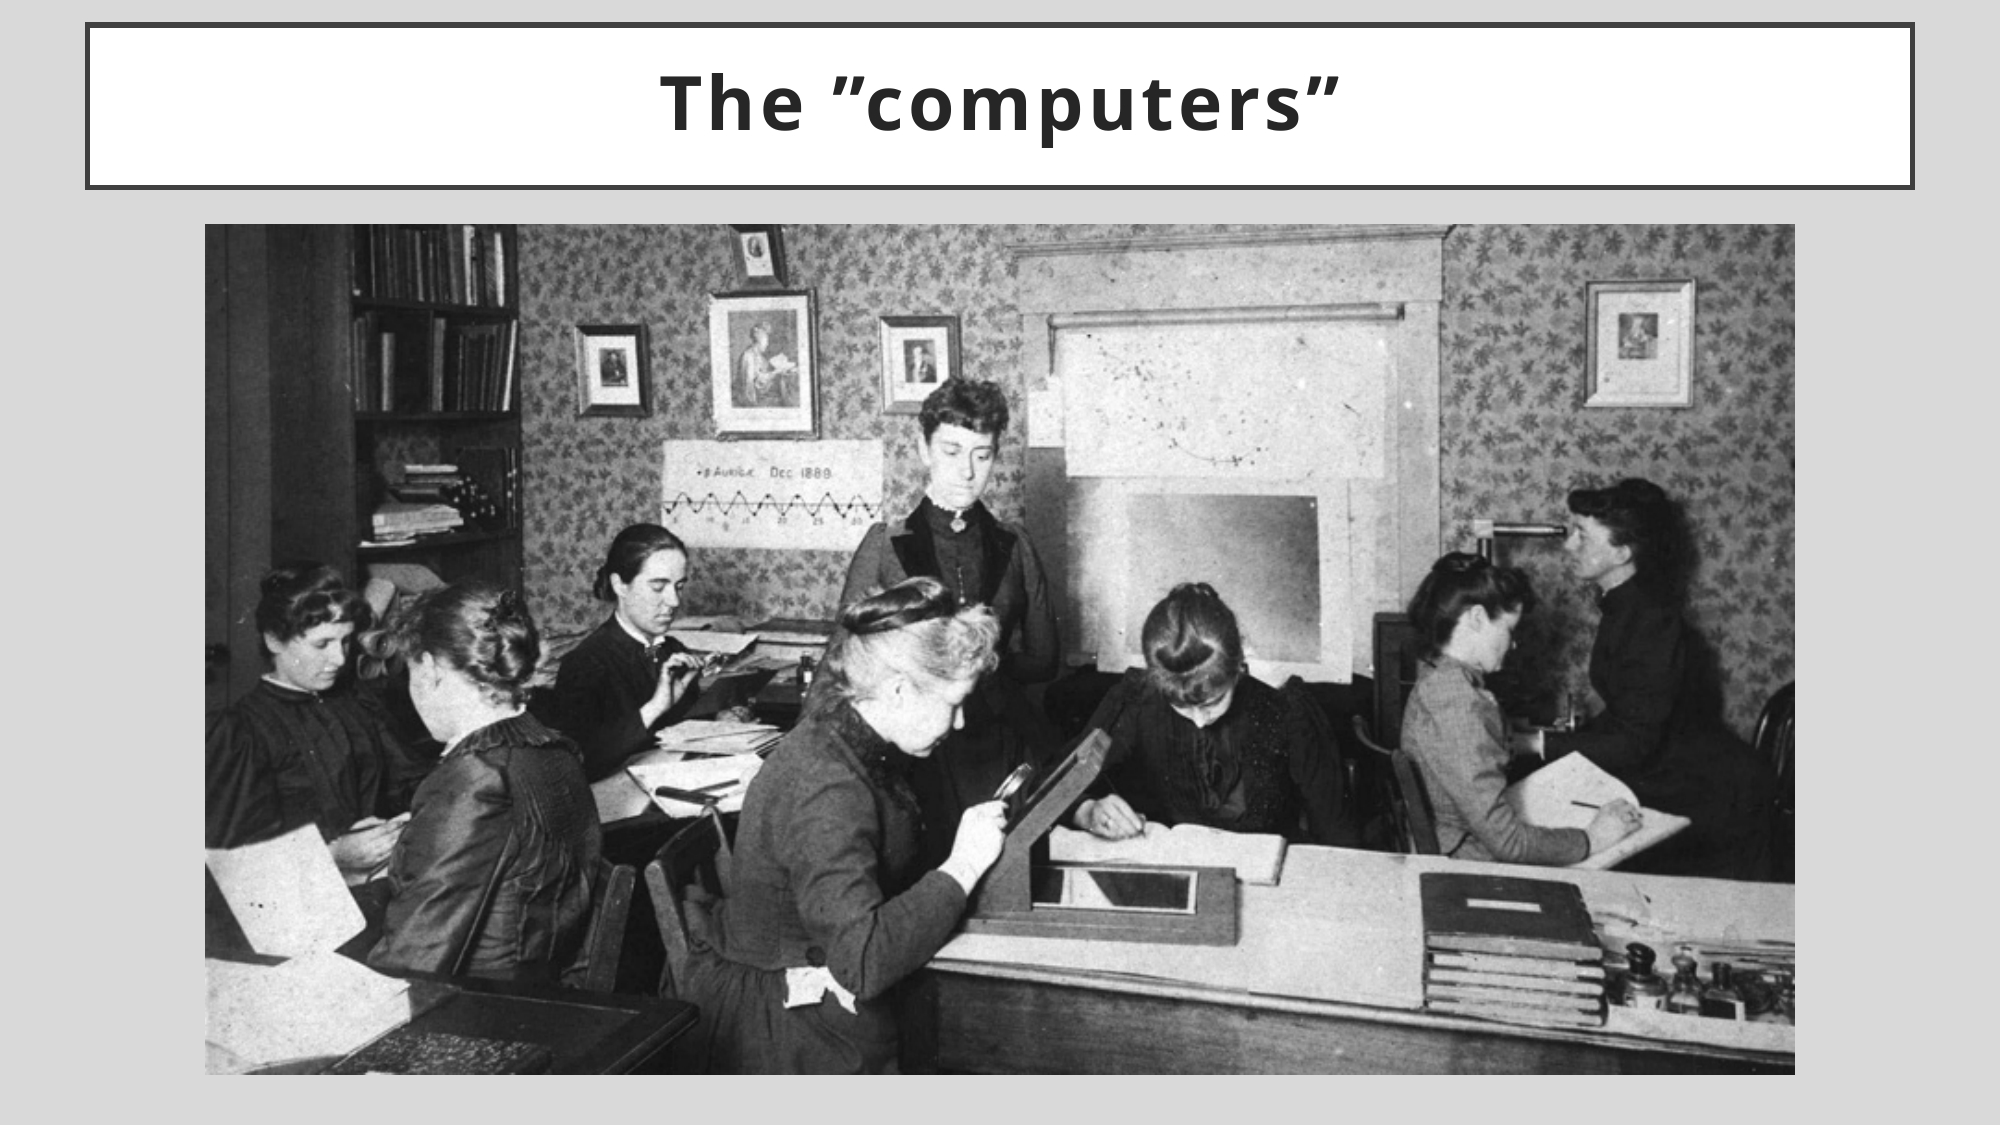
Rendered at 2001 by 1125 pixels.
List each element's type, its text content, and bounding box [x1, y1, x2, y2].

title The ”computers” [85, 22, 1915, 190]
picture [205, 224, 1795, 1075]
